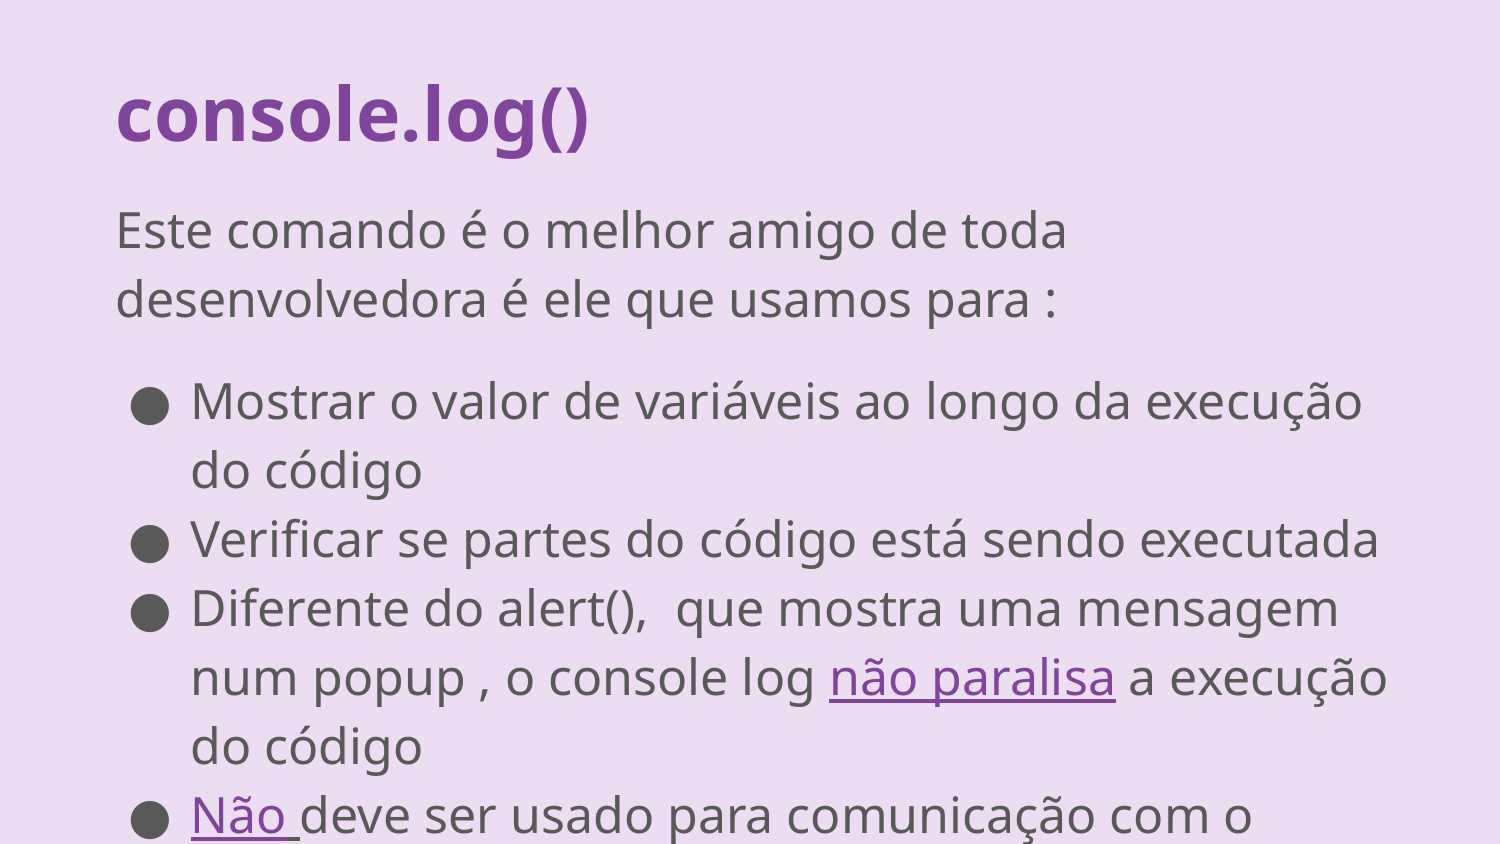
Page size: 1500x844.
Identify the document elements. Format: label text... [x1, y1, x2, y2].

list console.log() Este comando é o melhor amigo de toda desenvolvedora é ele que usamos para : Mostrar o valor de variáveis ao longo da execução do código Verificar se partes do código está sendo executada Diferente do alert(), que mostra uma mensagem num popup , o console log não paralisa a execução do código Não deve ser usado para comunicação com o usuário [100, 37, 1441, 730]
